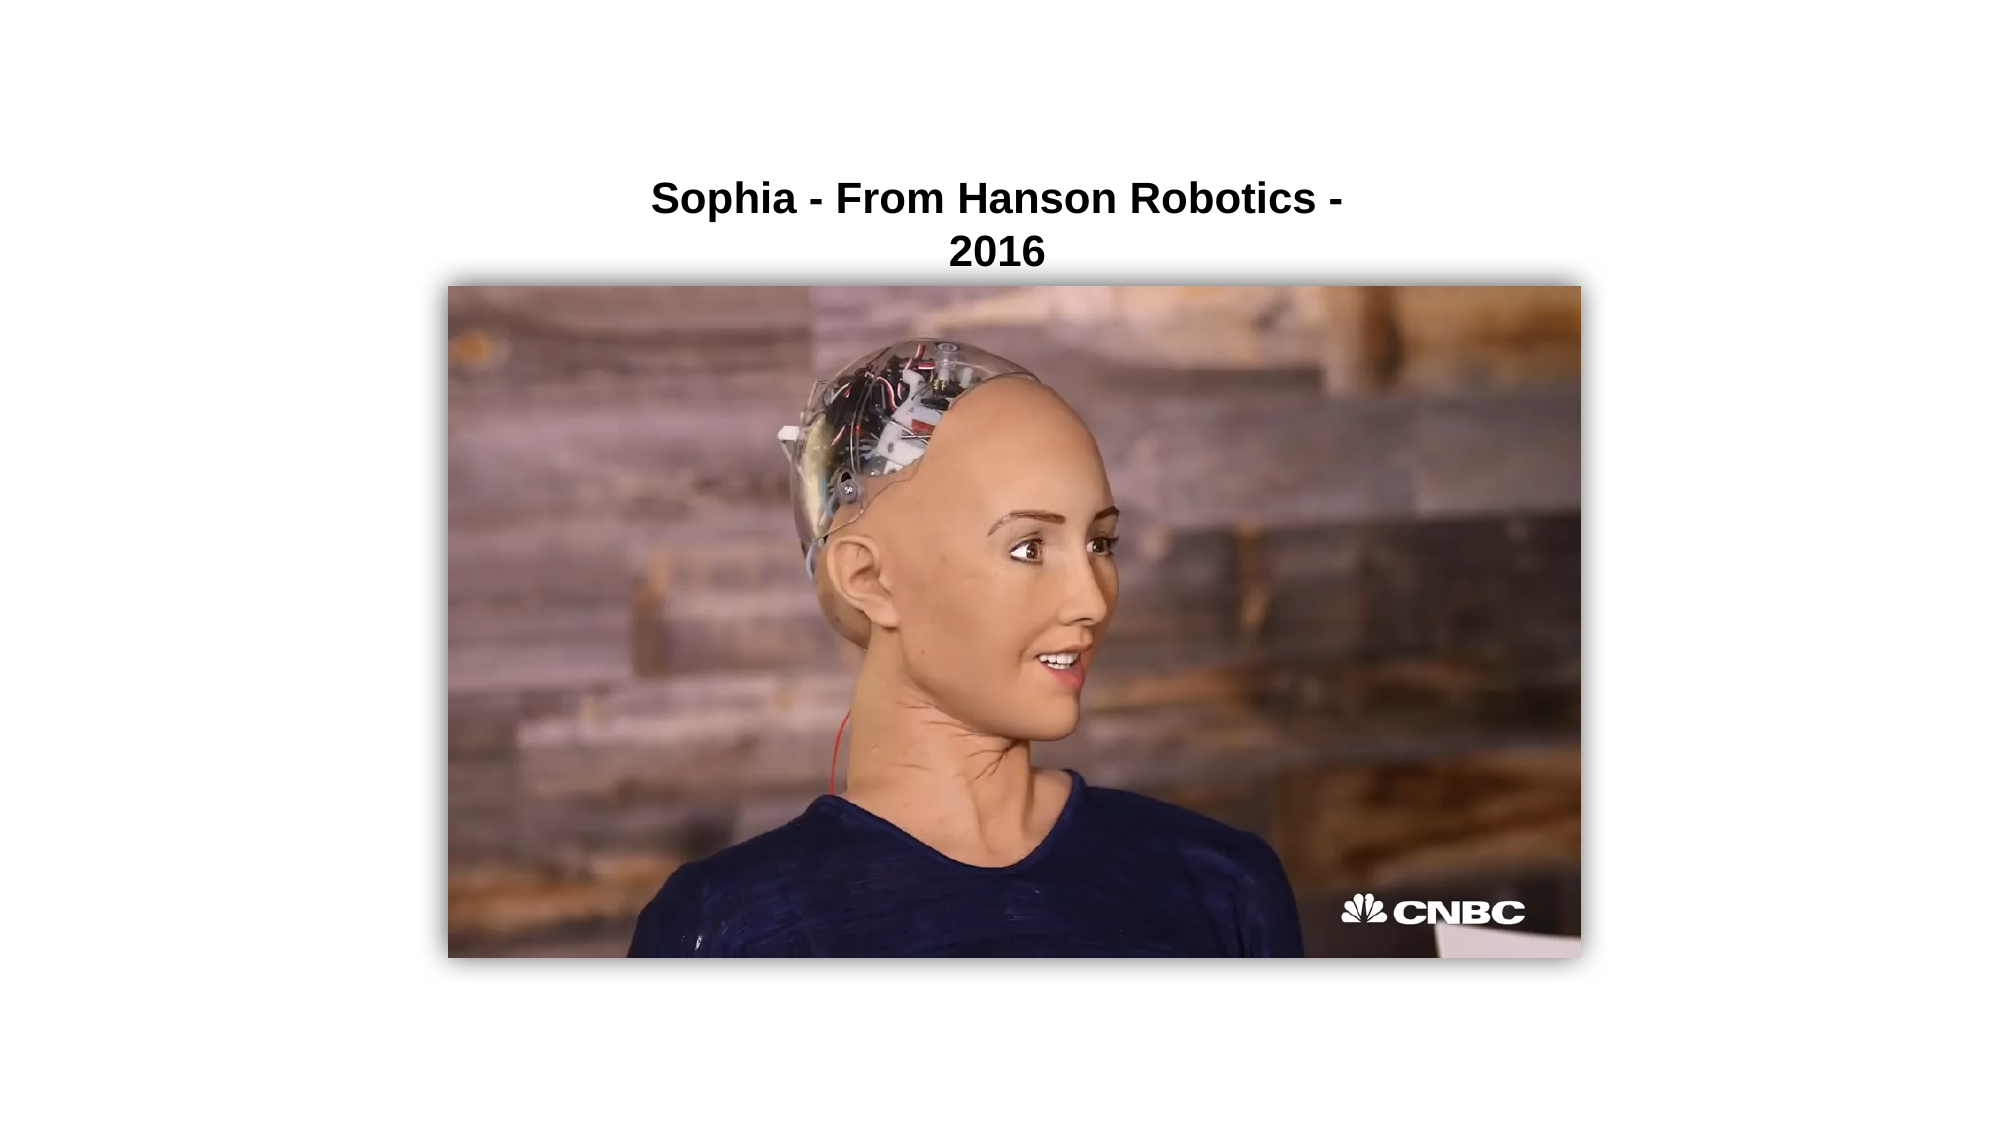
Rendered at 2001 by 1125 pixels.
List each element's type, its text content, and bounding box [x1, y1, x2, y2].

slide_number Sophia - From Hanson Robotics -2016 [612, 162, 1383, 208]
picture [448, 285, 1581, 959]
